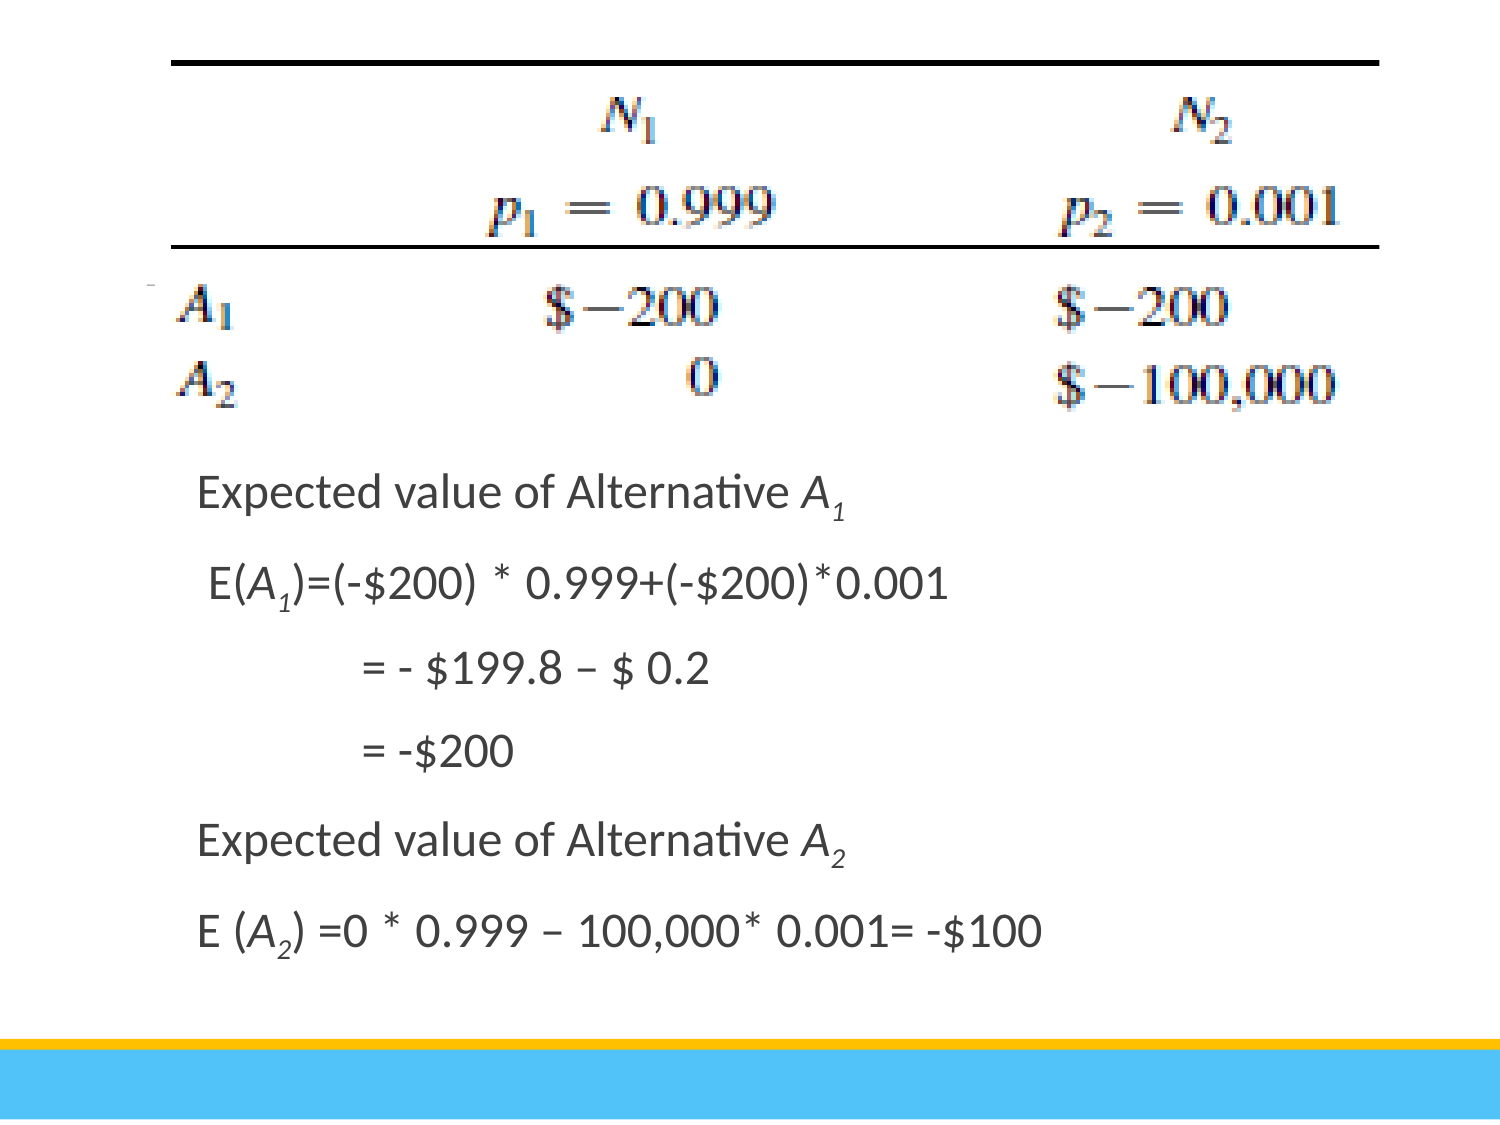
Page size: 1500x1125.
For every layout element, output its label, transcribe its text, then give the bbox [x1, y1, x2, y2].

list Expected value of Alternative A1 E(A1)=(-$200) * 0.999+(-$200)*0.001 = - $199.8 – $ 0.2 = -$200 Expected value of Alternative A2 E (A2) =0 * 0.999 – 100,000* 0.001= -$100 [196, 459, 1380, 1025]
picture [154, 60, 1380, 423]
